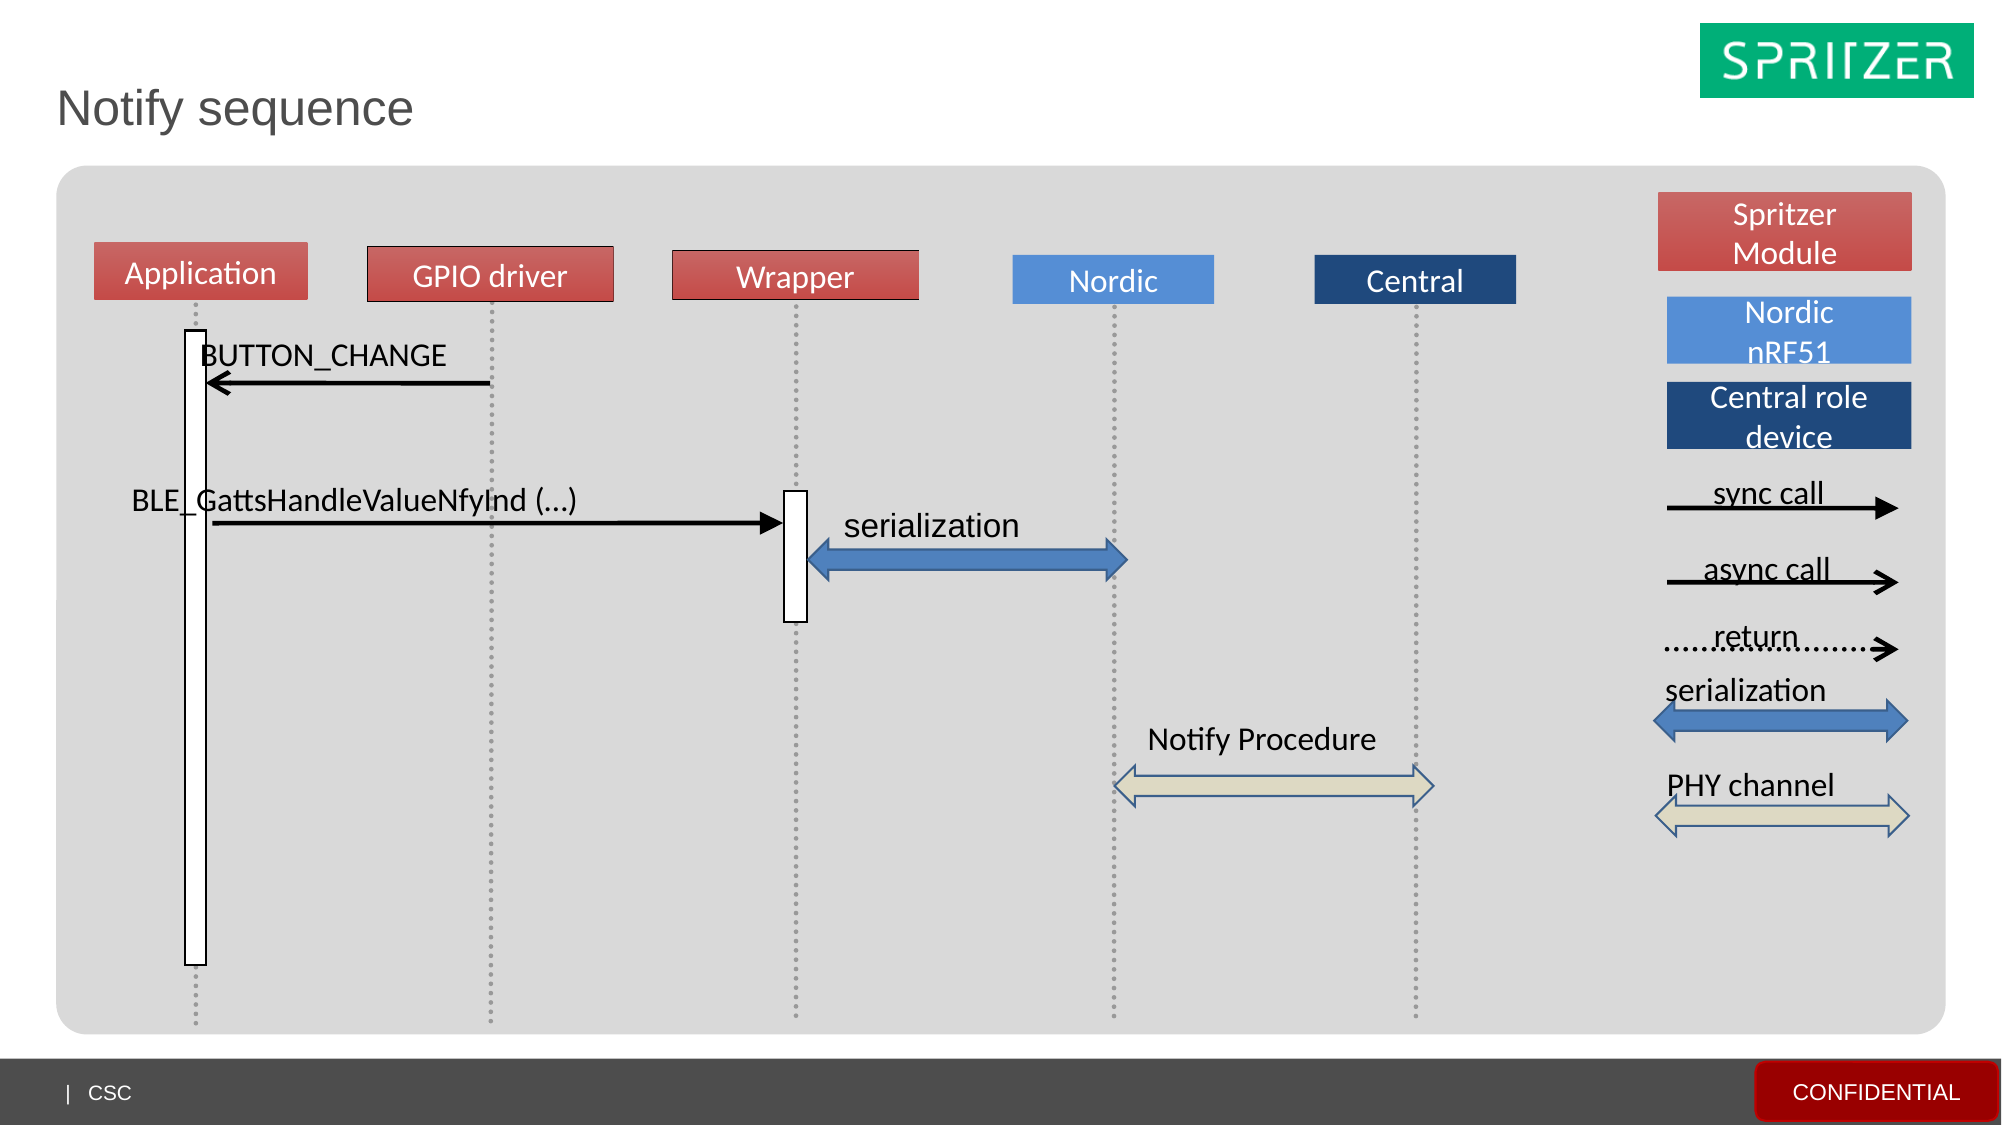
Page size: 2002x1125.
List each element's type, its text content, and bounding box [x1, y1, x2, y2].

text_box [784, 491, 807, 623]
text_box PHY channel [1652, 756, 1888, 810]
text_box Application [94, 242, 308, 300]
text_box Central [1314, 254, 1517, 304]
text_box serialization [829, 497, 1035, 551]
text_box Nordic [1012, 254, 1215, 304]
text_box BUTTON_CHANGE [184, 325, 511, 380]
text_box async call [1688, 539, 1882, 594]
text_box [1654, 700, 1908, 741]
text_box Notify sequence [56, 46, 1946, 165]
text_box [212, 512, 784, 534]
text_box [807, 539, 1127, 580]
text_box [1655, 795, 1909, 836]
text_box GPIO driver [367, 246, 614, 302]
text_box [205, 380, 491, 395]
text_box [185, 565, 207, 966]
text_box Wrapper [672, 250, 919, 300]
text_box BLE_GattsHandleValueNfyInd (…) [116, 471, 760, 565]
text_box [1830, 637, 1899, 660]
text_box Notify Procedure [1132, 710, 1437, 764]
text_box Central role device [1667, 381, 1912, 449]
text_box return [1699, 606, 1830, 660]
text_box Spritzer Module [1658, 192, 1912, 271]
text_box sync call [1698, 463, 1871, 518]
text_box [1114, 765, 1434, 807]
picture [1700, 23, 1974, 98]
text_box [1871, 497, 1899, 519]
text_box [185, 380, 207, 471]
text_box [1882, 573, 1899, 591]
text_box serialization [1650, 660, 1881, 715]
text_box Nordic nRF51 [1667, 296, 1912, 364]
